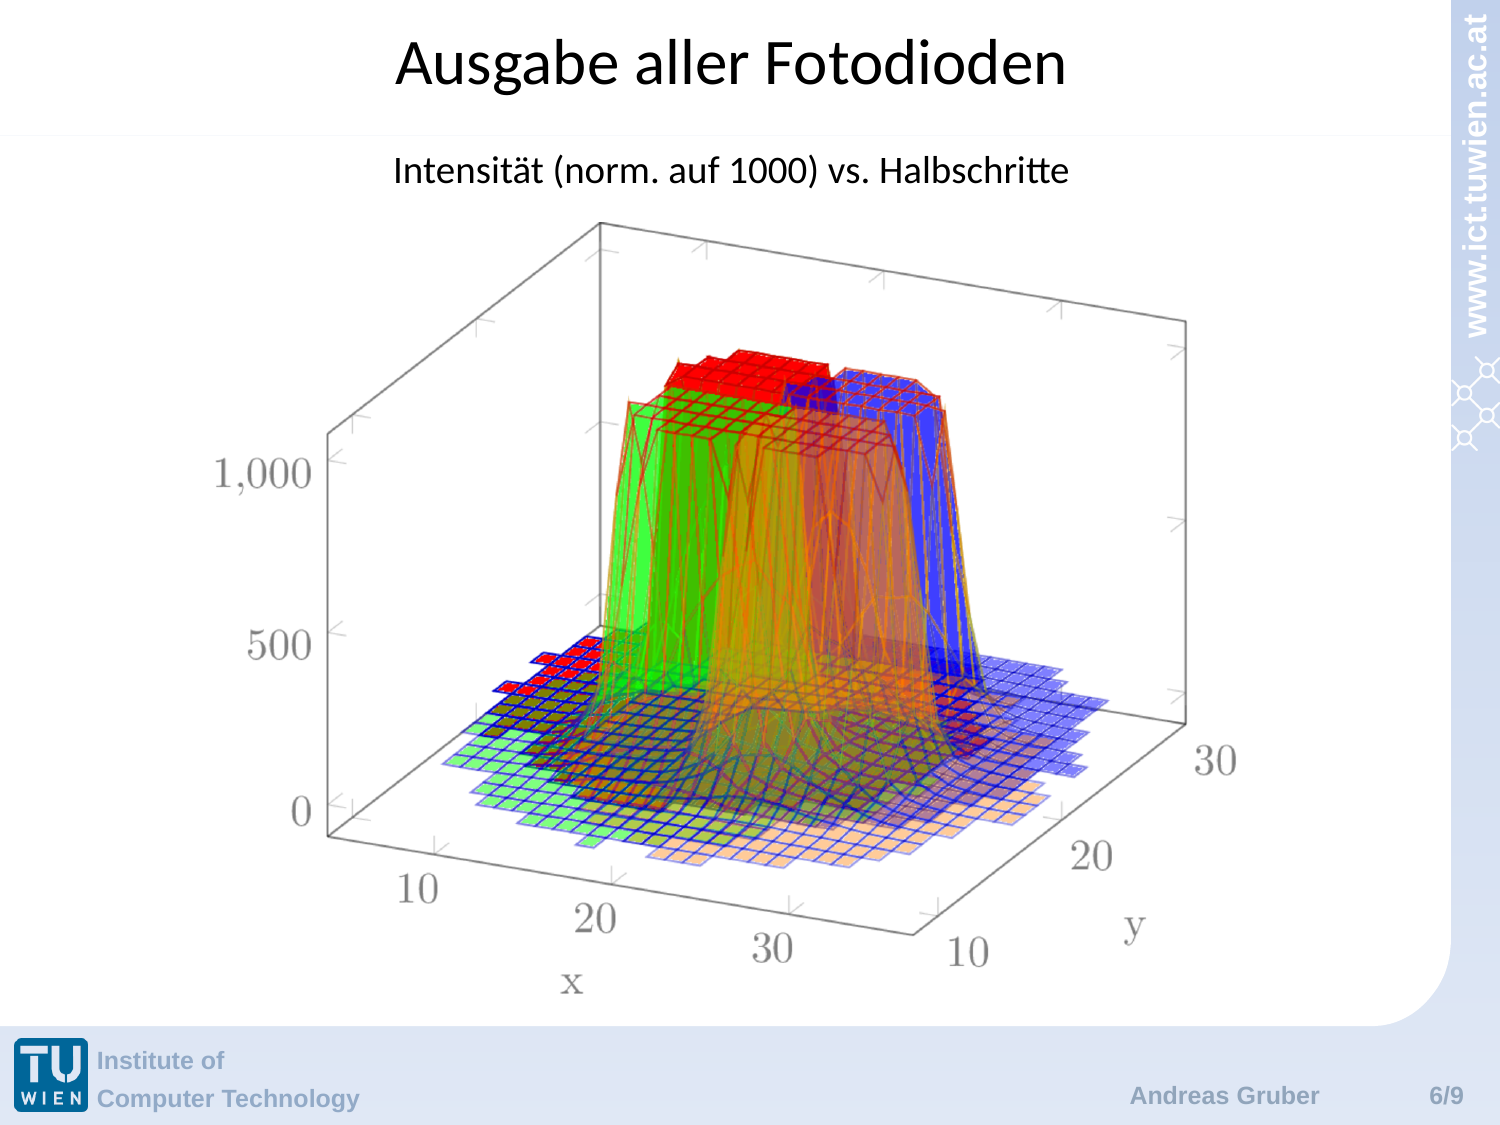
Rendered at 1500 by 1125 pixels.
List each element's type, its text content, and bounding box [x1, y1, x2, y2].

picture [68, 1046, 80, 1082]
picture [55, 1092, 62, 1104]
slide_number 6 [1364, 1029, 1459, 1118]
picture [31, 1056, 38, 1082]
footer Andreas Gruber [585, 1029, 1336, 1118]
picture [71, 1092, 80, 1104]
picture [52, 1046, 64, 1081]
title Ausgabe aller Fotodioden Intensität (norm. auf 1000) vs. Halbschritte [51, 11, 1412, 200]
picture [22, 1092, 35, 1104]
picture [21, 1046, 47, 1053]
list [196, 222, 1266, 1008]
